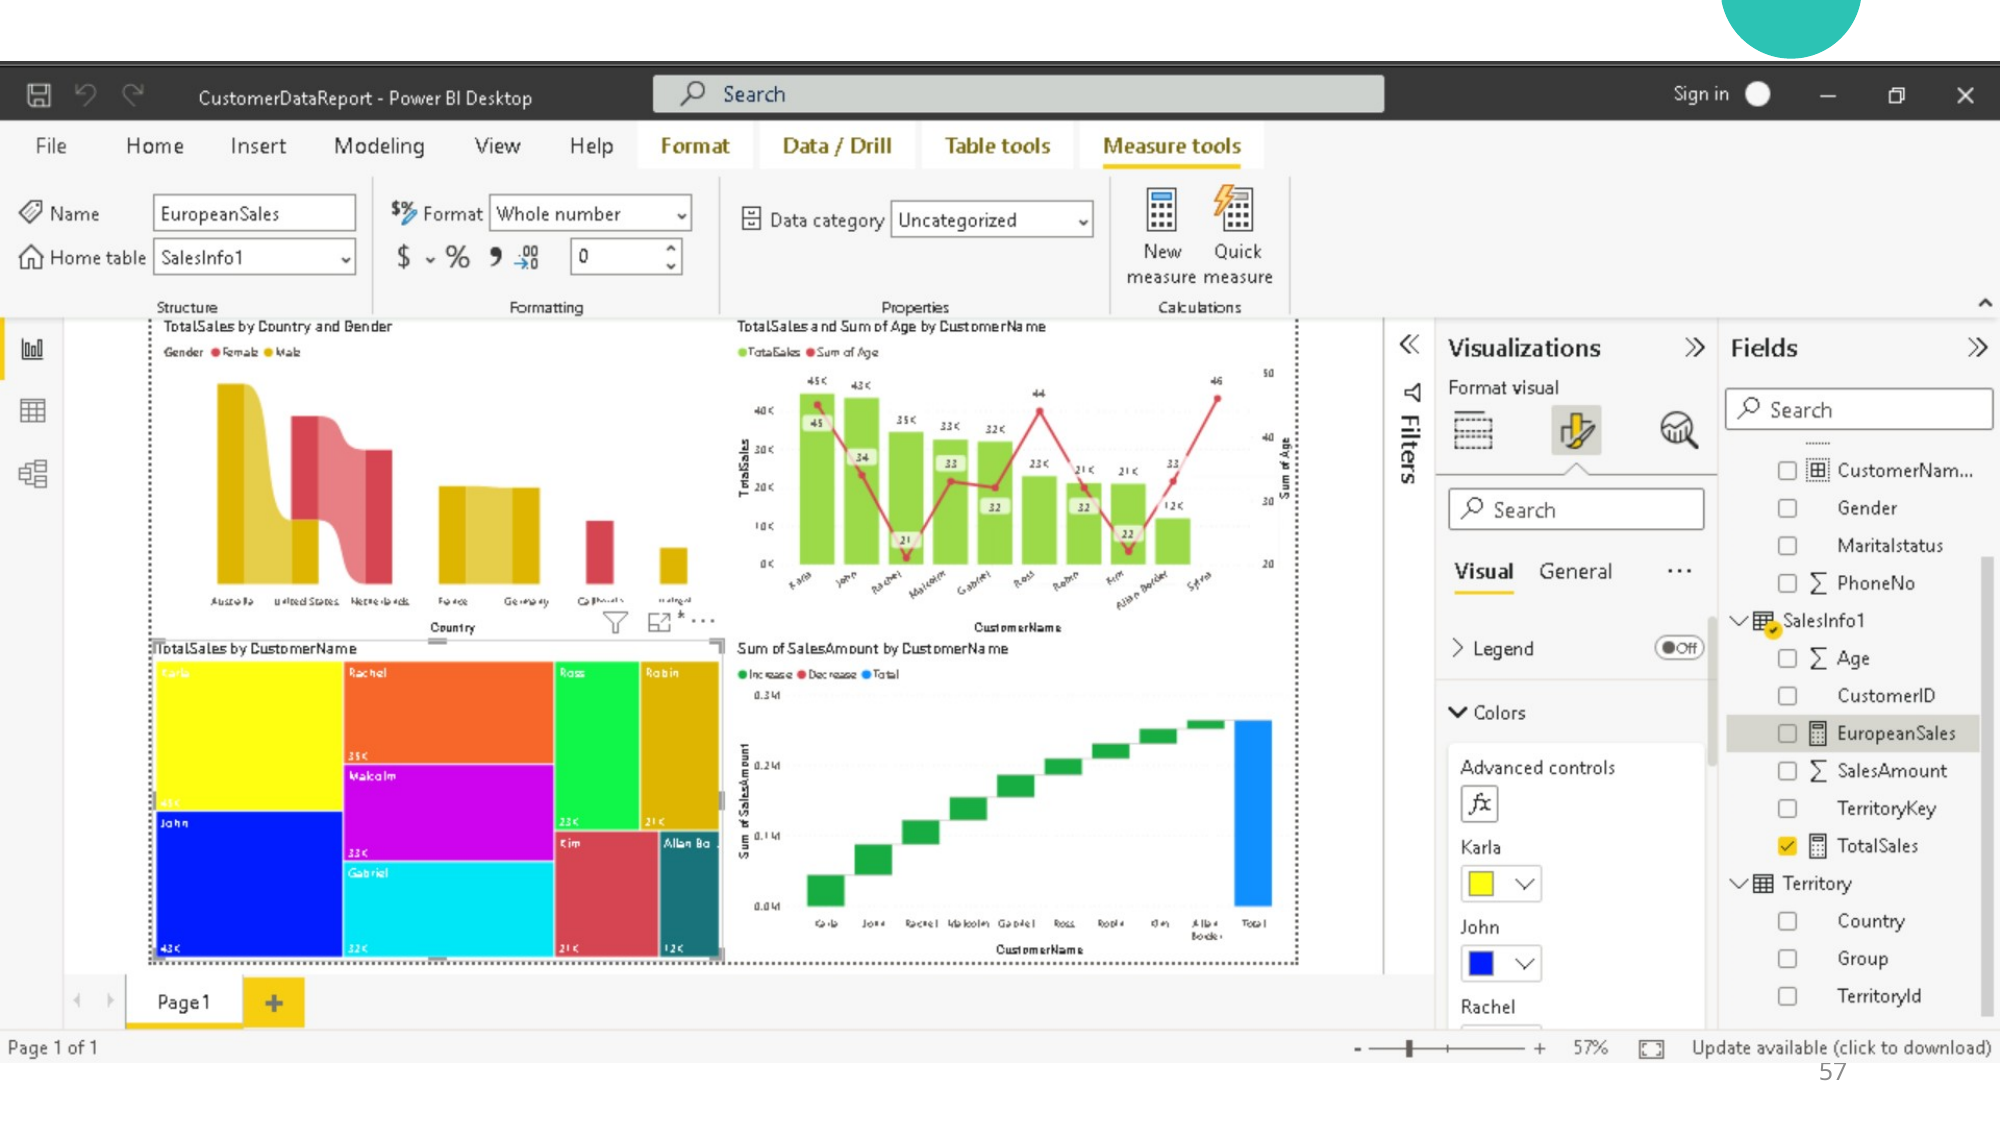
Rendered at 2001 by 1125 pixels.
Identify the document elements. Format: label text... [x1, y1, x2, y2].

slide_number 57 [1412, 1064, 1863, 1103]
picture [0, 61, 2000, 1064]
